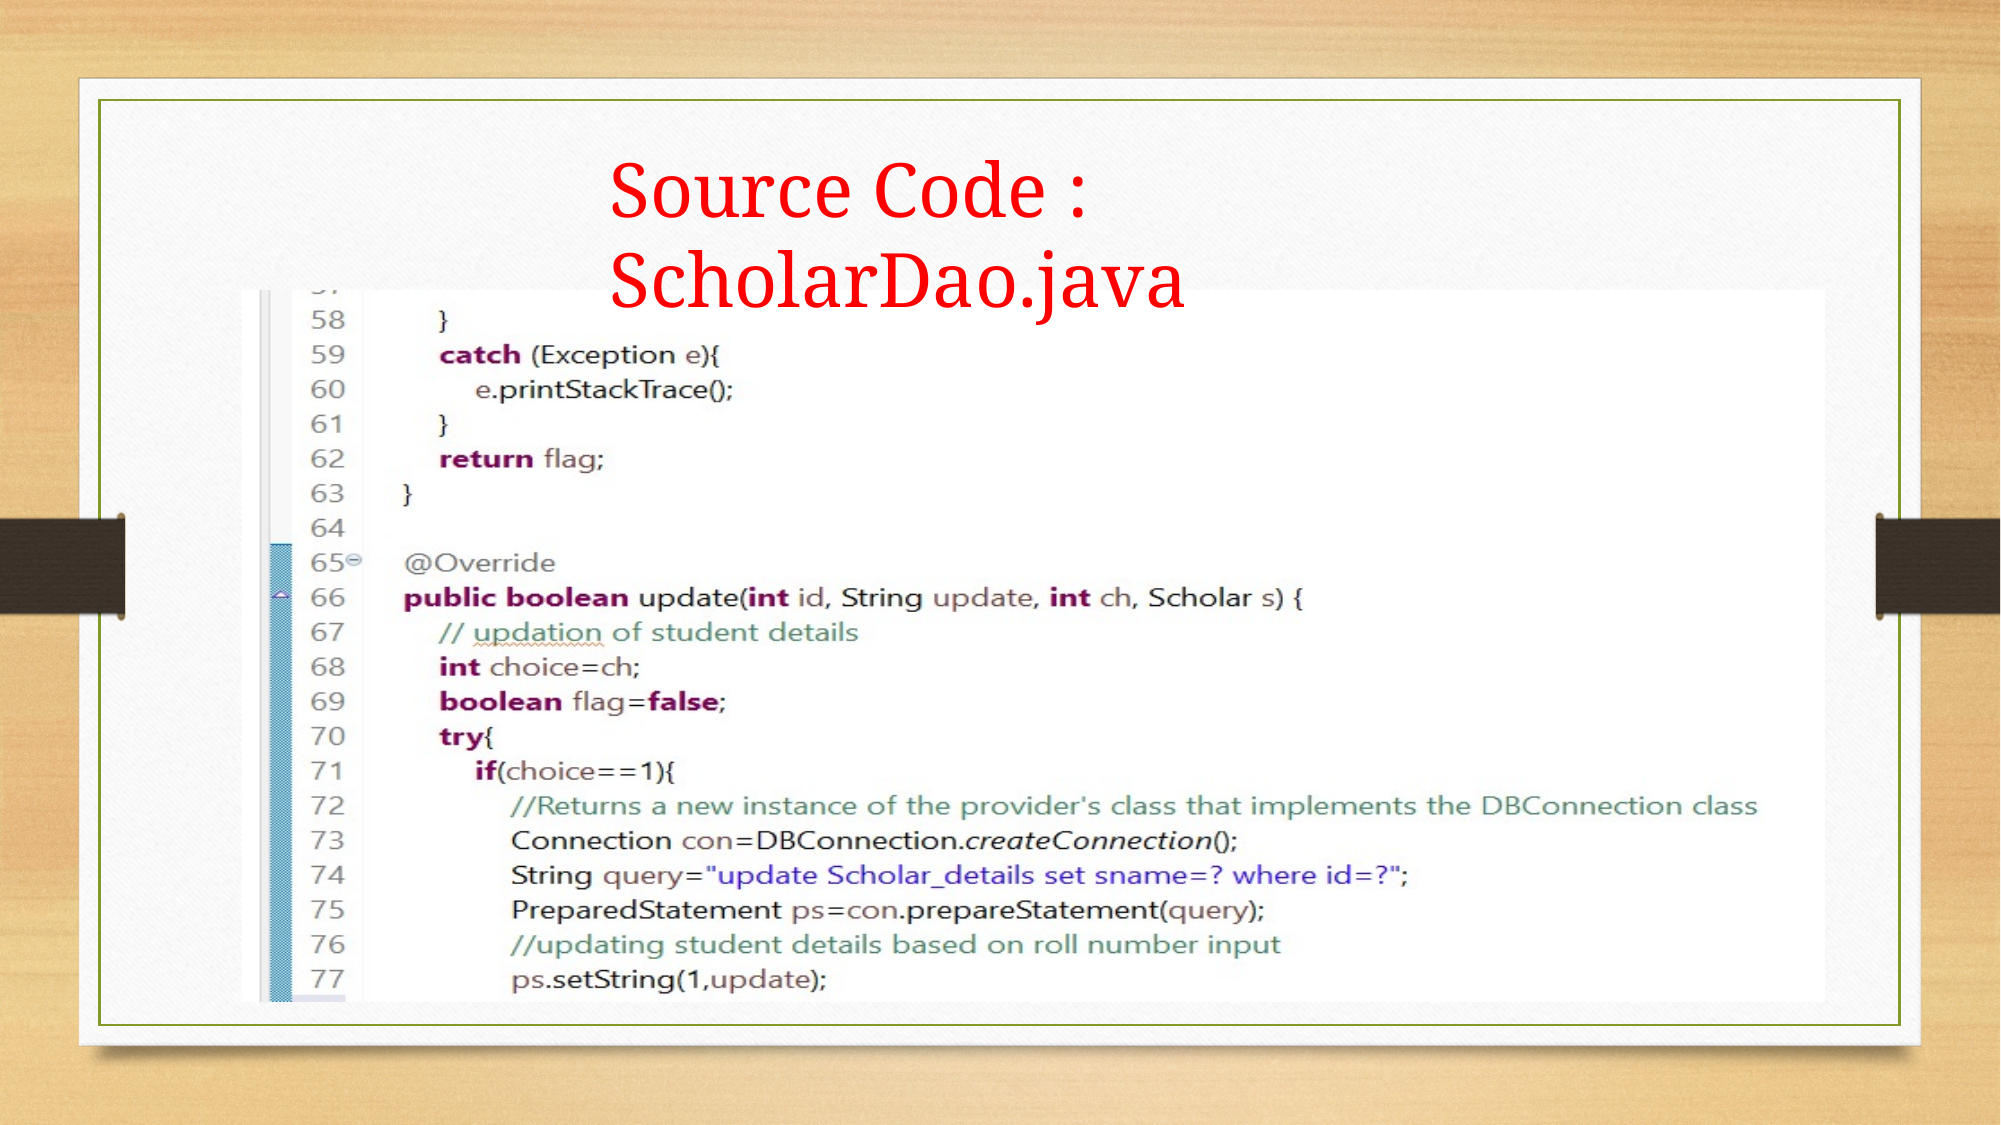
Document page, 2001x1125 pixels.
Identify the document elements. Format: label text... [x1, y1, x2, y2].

picture [0, 0, 2001, 1125]
text_box Source Code : ScholarDao.java [594, 135, 1582, 290]
